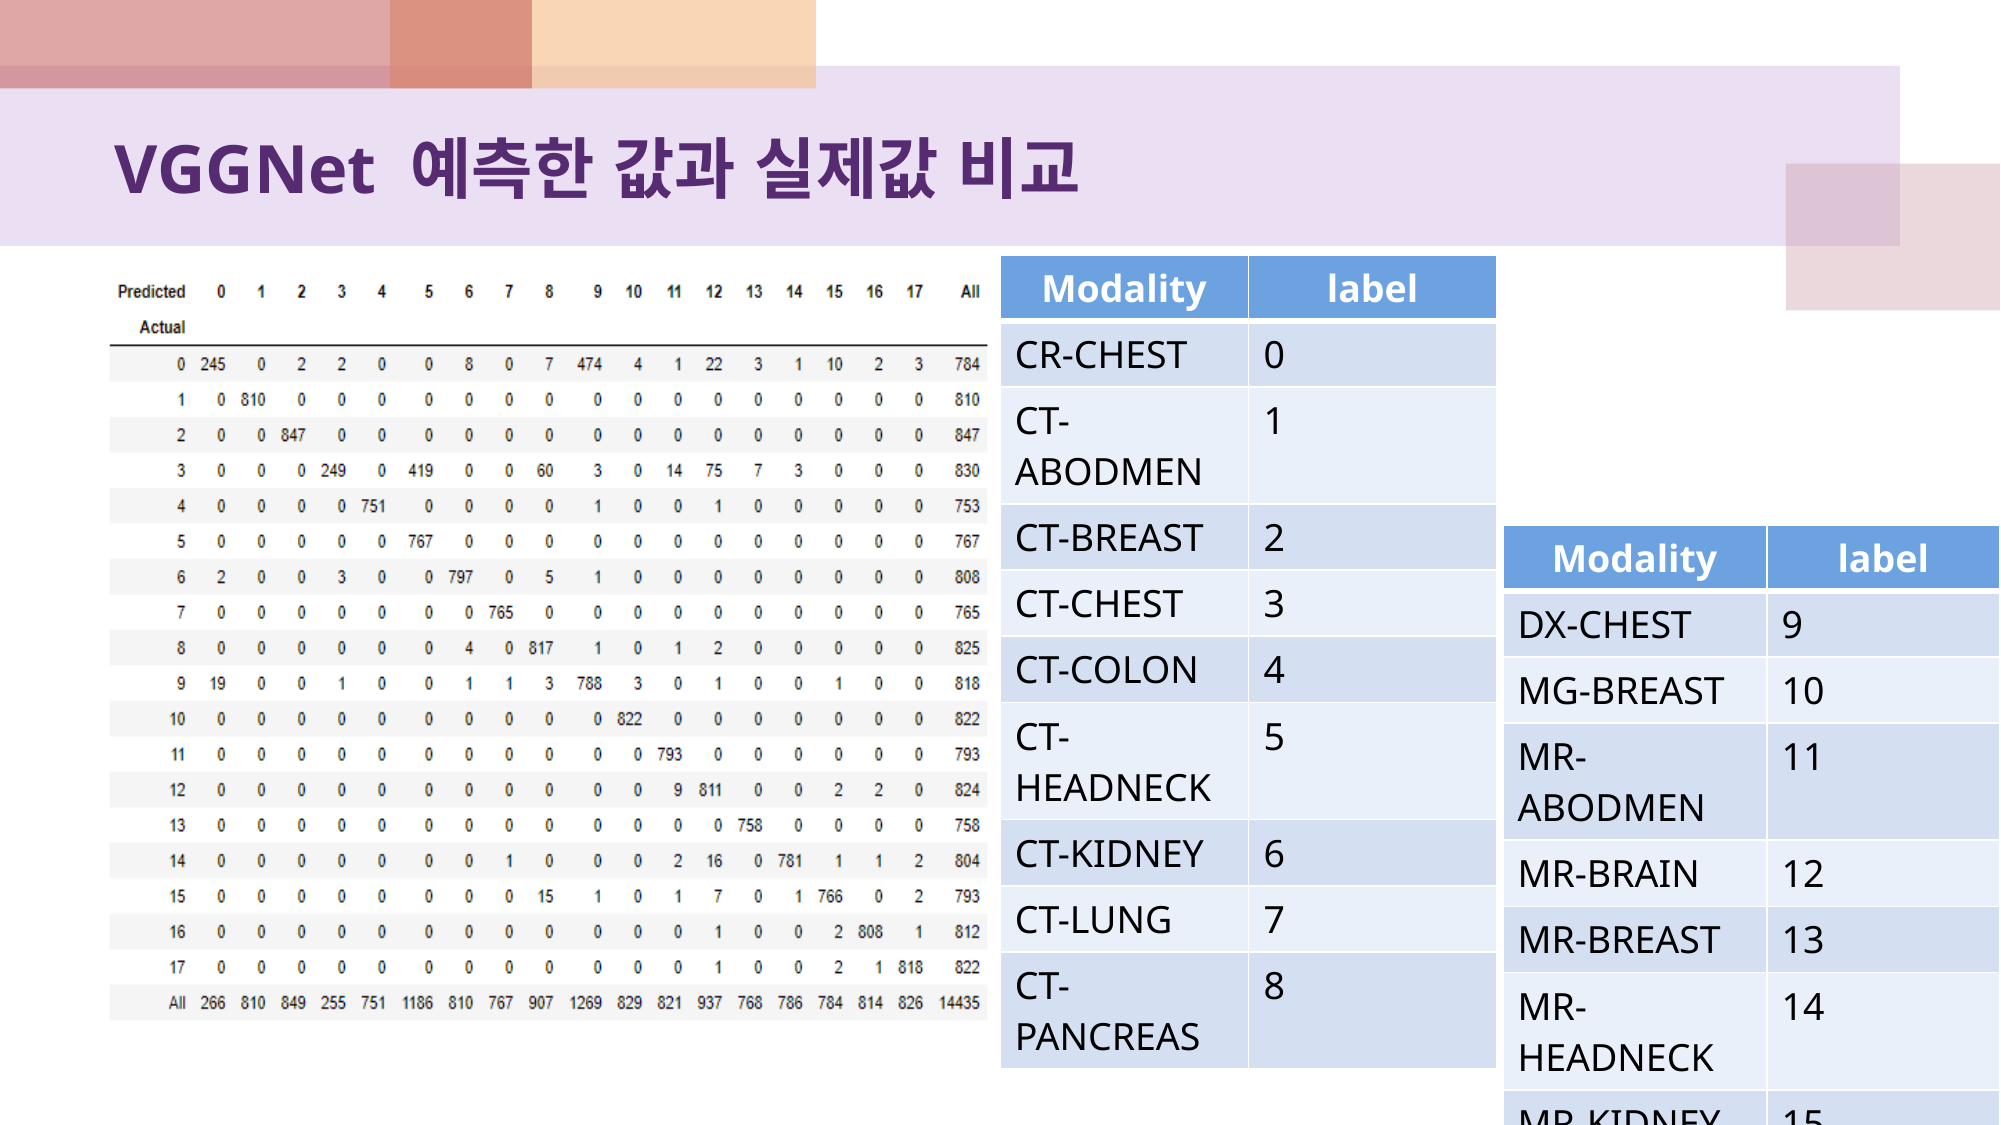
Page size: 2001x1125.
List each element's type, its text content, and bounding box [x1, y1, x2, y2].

table_cell 15 [1768, 1091, 1999, 1125]
table_cell CT-LUNG [1006, 887, 1248, 951]
table_cell MR-BREAST [1504, 907, 1766, 972]
table_cell CR-CHEST [1006, 324, 1248, 386]
table_cell 2 [1249, 505, 1496, 569]
table_cell 9 [1768, 594, 1999, 656]
table_cell 13 [1768, 907, 1999, 972]
table_cell CT-HEADNECK [1006, 703, 1248, 819]
table_cell 5 [1249, 703, 1496, 819]
table_cell MR-KIDNEY [1504, 1091, 1766, 1125]
table_cell MR-HEADNECK [1504, 973, 1766, 1089]
table_cell 4 [1249, 637, 1496, 702]
table_header Modality [1001, 256, 1248, 318]
table_header Modality [1504, 526, 1766, 588]
table_cell 6 [1249, 820, 1496, 885]
table_cell 12 [1768, 841, 1999, 906]
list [99, 269, 1001, 1036]
table_cell CT-CHEST [1006, 571, 1248, 635]
table_cell 14 [1768, 973, 1999, 1089]
table_cell 11 [1768, 724, 1999, 839]
table_cell 7 [1249, 887, 1496, 951]
table_cell CT-COLON [1006, 637, 1248, 702]
table_cell CT-KIDNEY [1006, 820, 1248, 885]
table_cell MR-BRAIN [1504, 841, 1766, 906]
table_cell 0 [1249, 324, 1496, 386]
table_cell CT-PANCREAS [1001, 953, 1248, 1068]
table_cell MR-ABODMEN [1504, 724, 1766, 839]
table_cell CT-ABODMEN [1006, 388, 1248, 503]
table_cell 10 [1768, 658, 1999, 722]
table_cell DX-CHEST [1504, 594, 1766, 656]
table_cell MG-BREAST [1504, 658, 1766, 722]
table_cell CT-BREAST [1006, 505, 1248, 569]
title VGGNet 예측한 값과 실제값 비교 [99, 90, 1784, 243]
table_cell 3 [1249, 571, 1496, 635]
table_cell 1 [1249, 388, 1496, 503]
table_header label [1768, 526, 1999, 588]
table_header label [1249, 256, 1496, 318]
table_cell 8 [1249, 953, 1496, 1068]
